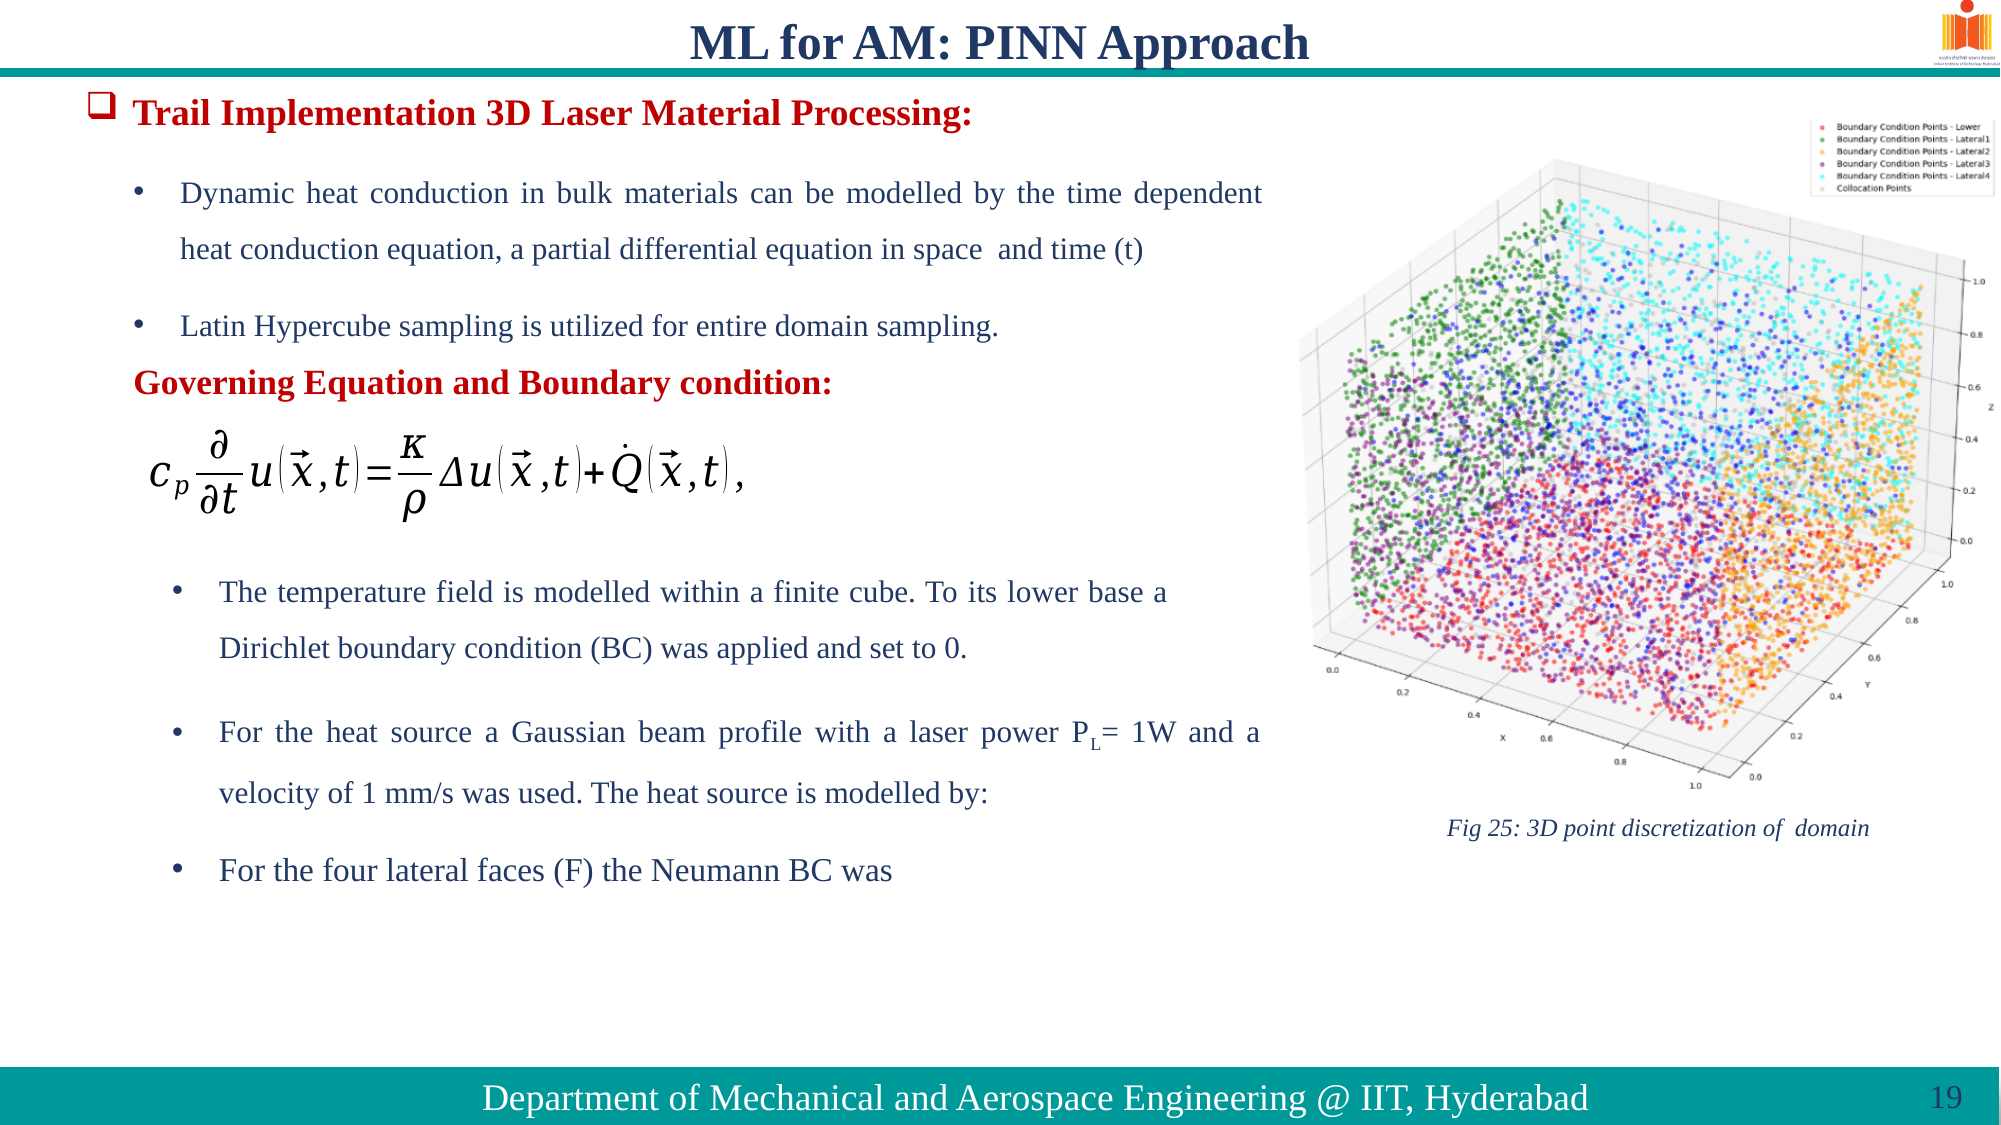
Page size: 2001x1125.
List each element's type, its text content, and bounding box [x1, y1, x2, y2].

text_box The temperature field is modelled within a finite cube. To its lower base a Dirichlet boundary condition (BC) was applied and set to 0. [157, 545, 1184, 673]
slide_number 19 [1893, 1065, 1999, 1125]
picture [1246, 120, 1999, 850]
text_box For the heat source a Gaussian beam profile with a laser power PL= 1W and a velocity of 1 mm/s was used. The heat source is modelled by: [157, 682, 1246, 817]
text_box ML for AM: PINN Approach [0, 2, 2000, 77]
text_box Trail Implementation 3D Laser Material Processing: [70, 80, 1906, 141]
text_box Governing Equation and Boundary condition: [118, 319, 867, 410]
